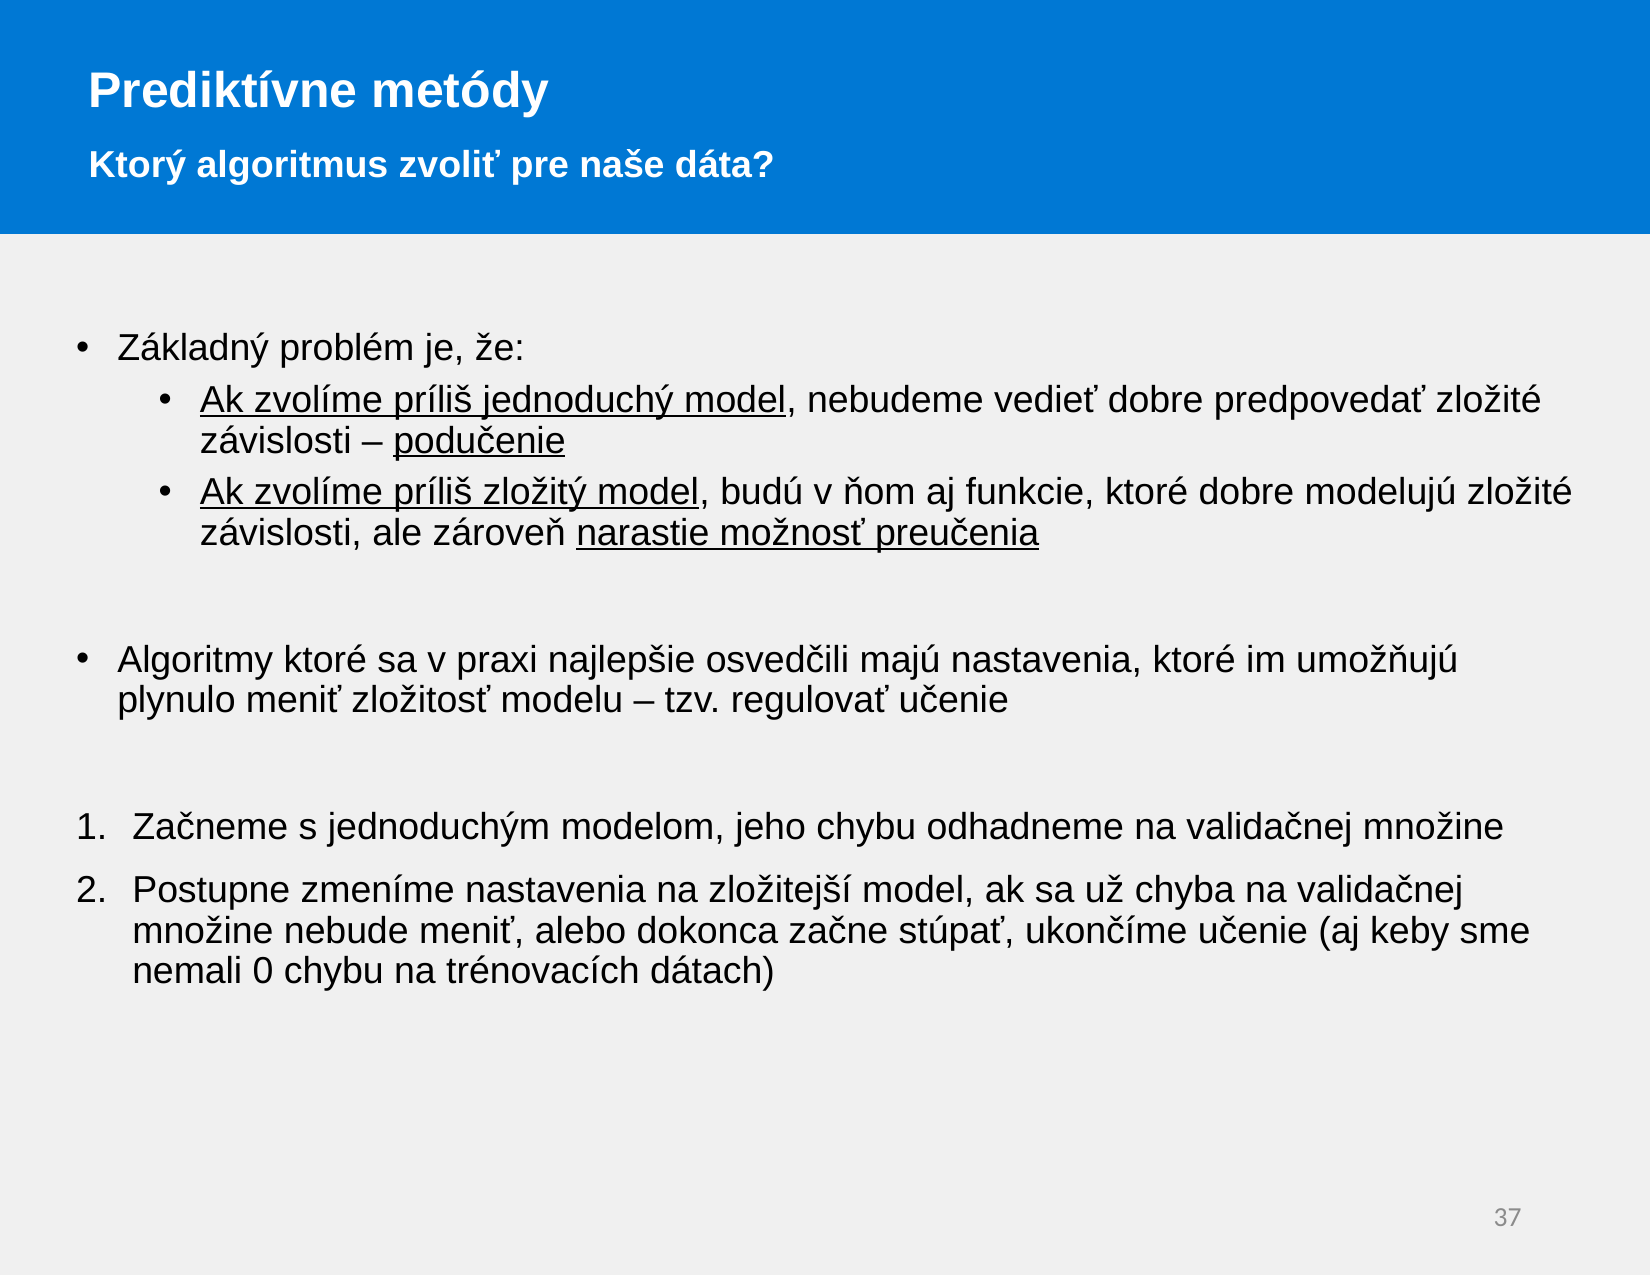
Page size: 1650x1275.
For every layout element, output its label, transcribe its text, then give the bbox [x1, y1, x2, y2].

slide_number 37 [1165, 1182, 1537, 1250]
text_box Prediktívne metódy Ktorý algoritmus zvoliť pre naše dáta? [73, 20, 1602, 193]
text_box [0, 0, 1650, 234]
text_box Základný problém je, že: Ak zvolíme príliš jednoduchý model, nebudeme vedieť dobre predpovedať zložité závislosti – podučenie Ak zvolíme príliš zložitý model, budú v ňom aj funkcie, ktoré dobre modelujú zložité závislosti, ale zároveň narastie možnosť preučenia Algoritmy ktoré sa v praxi najlepšie osvedčili majú nastavenia, ktoré im umožňujú plynulo meniť zložitosť modelu – tzv. regulovať učenie Začneme s jednoduchým modelom, jeho chybu odhadneme na validačnej množine Postupne zmeníme nastavenia na zložitejší model, ak sa už chyba na validačnej množine nebude meniť, alebo dokonca začne stúpať, ukončíme učenie (aj keby sme nemali 0 chybu na trénovacích dátach) [61, 321, 1589, 1182]
